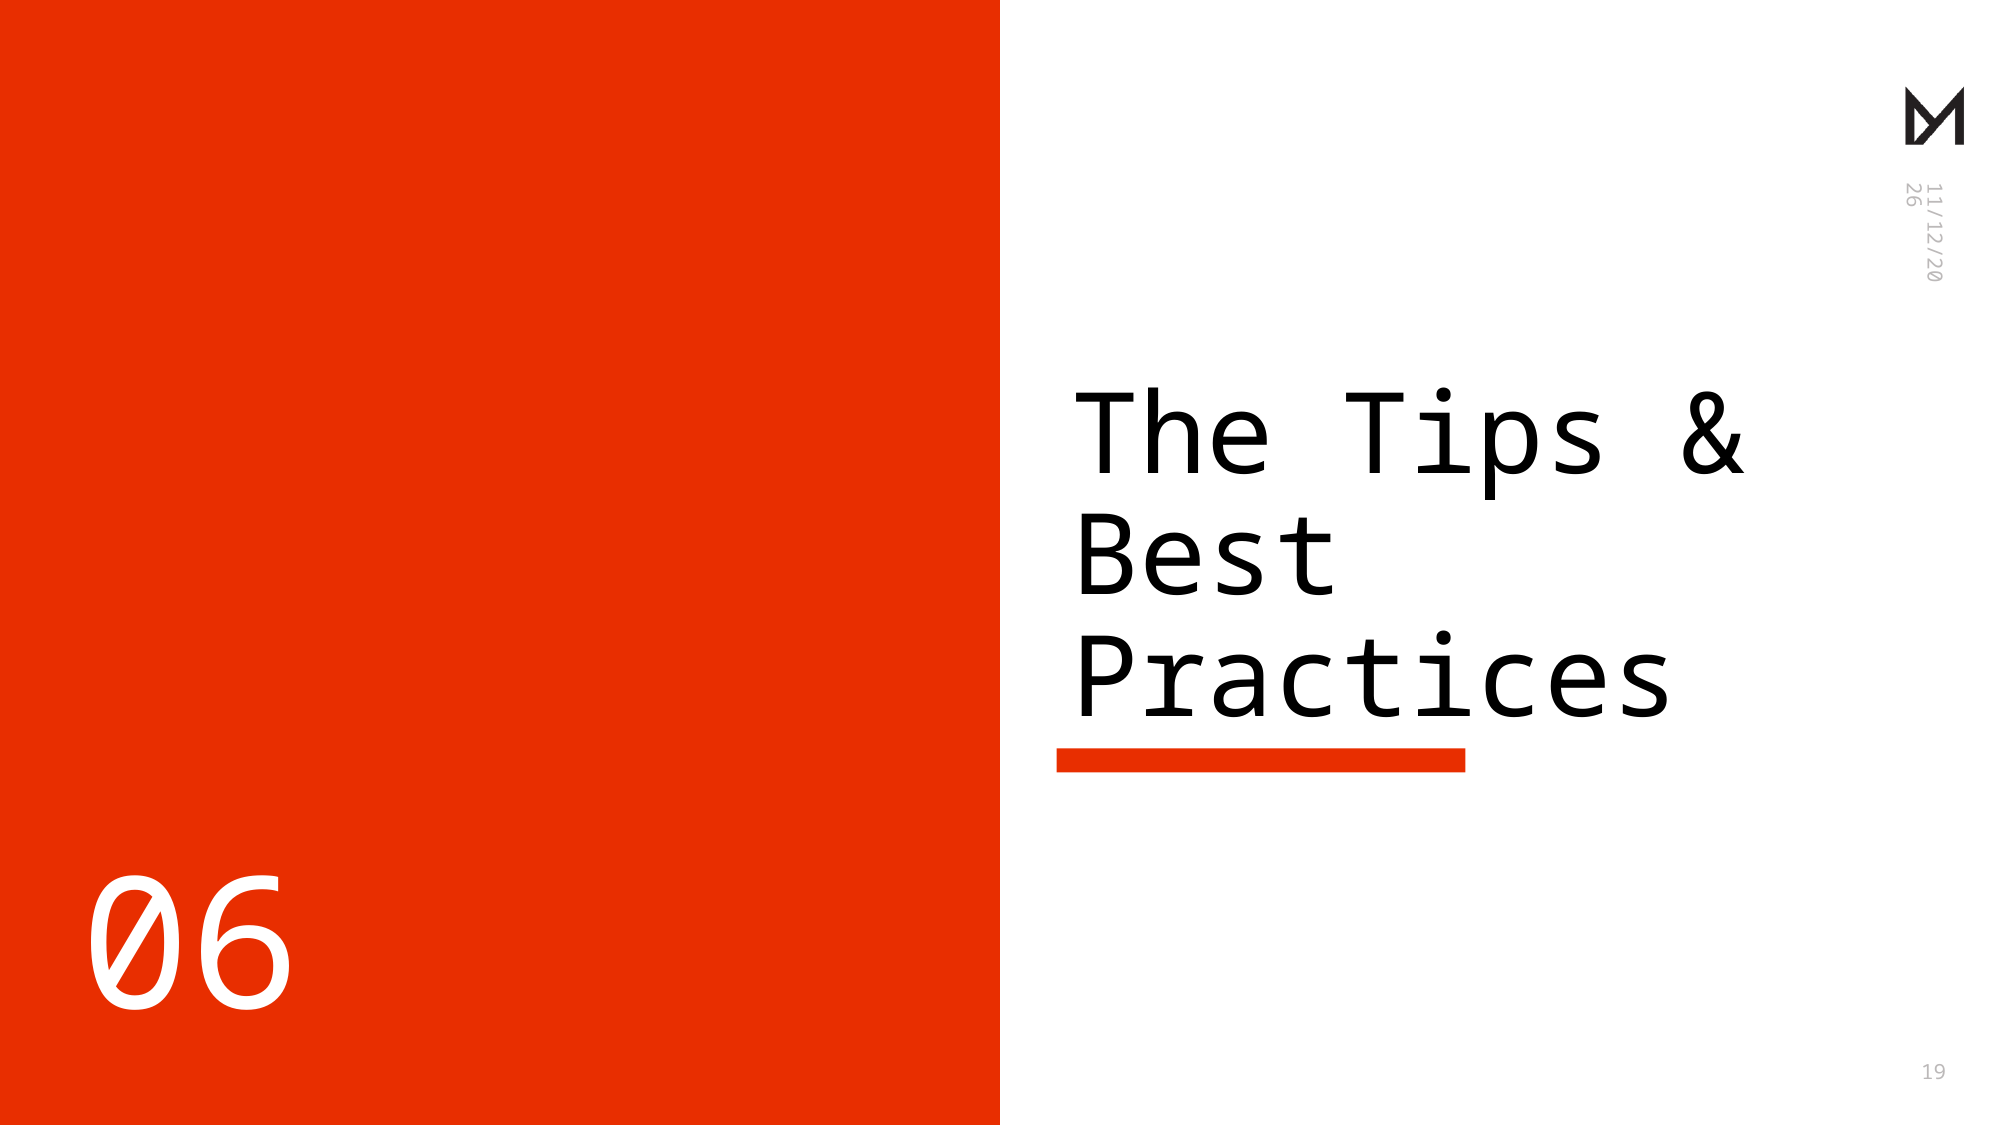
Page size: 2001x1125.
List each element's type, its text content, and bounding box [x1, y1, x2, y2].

title The Tips & Best Practices [1056, 307, 1904, 749]
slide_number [1904, 167, 1965, 306]
slide_number 19 [1903, 1043, 1964, 1103]
list 06 [65, 785, 336, 1056]
picture [1903, 84, 1966, 147]
